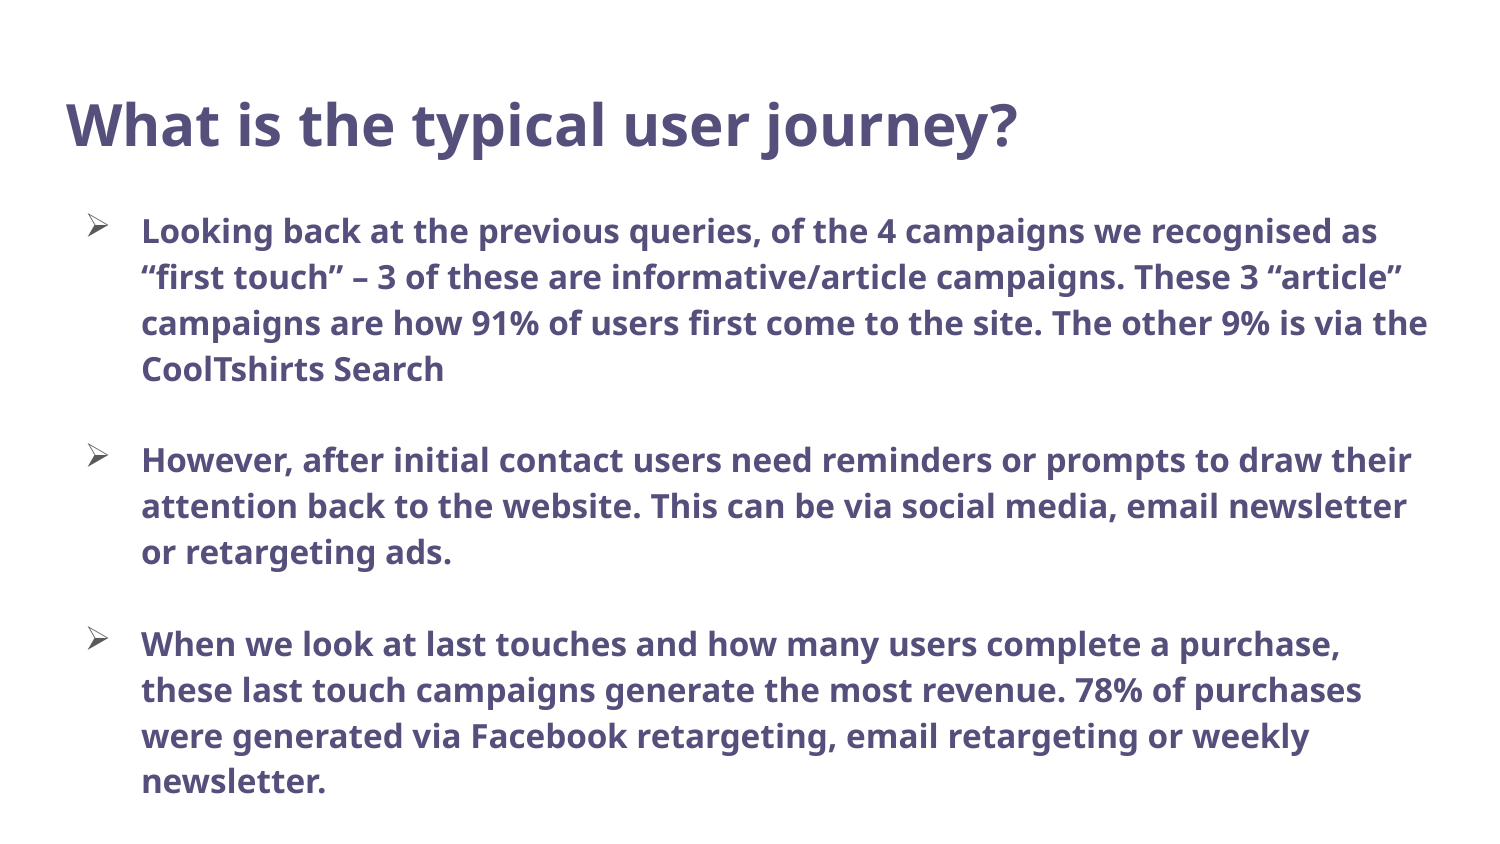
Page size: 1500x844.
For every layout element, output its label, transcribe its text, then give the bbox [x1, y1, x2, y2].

list Looking back at the previous queries, of the 4 campaigns we recognised as “first touch” – 3 of these are informative/article campaigns. These 3 “article” campaigns are how 91% of users first come to the site. The other 9% is via the CoolTshirts Search However, after initial contact users need reminders or prompts to draw their attention back to the website. This can be via social media, email newsletter or retargeting ads. When we look at last touches and how many users complete a purchase, these last touch campaigns generate the most revenue. 78% of purchases were generated via Facebook retargeting, email retargeting or weekly newsletter. [51, 189, 1449, 750]
title What is the typical user journey? [51, 72, 1449, 167]
